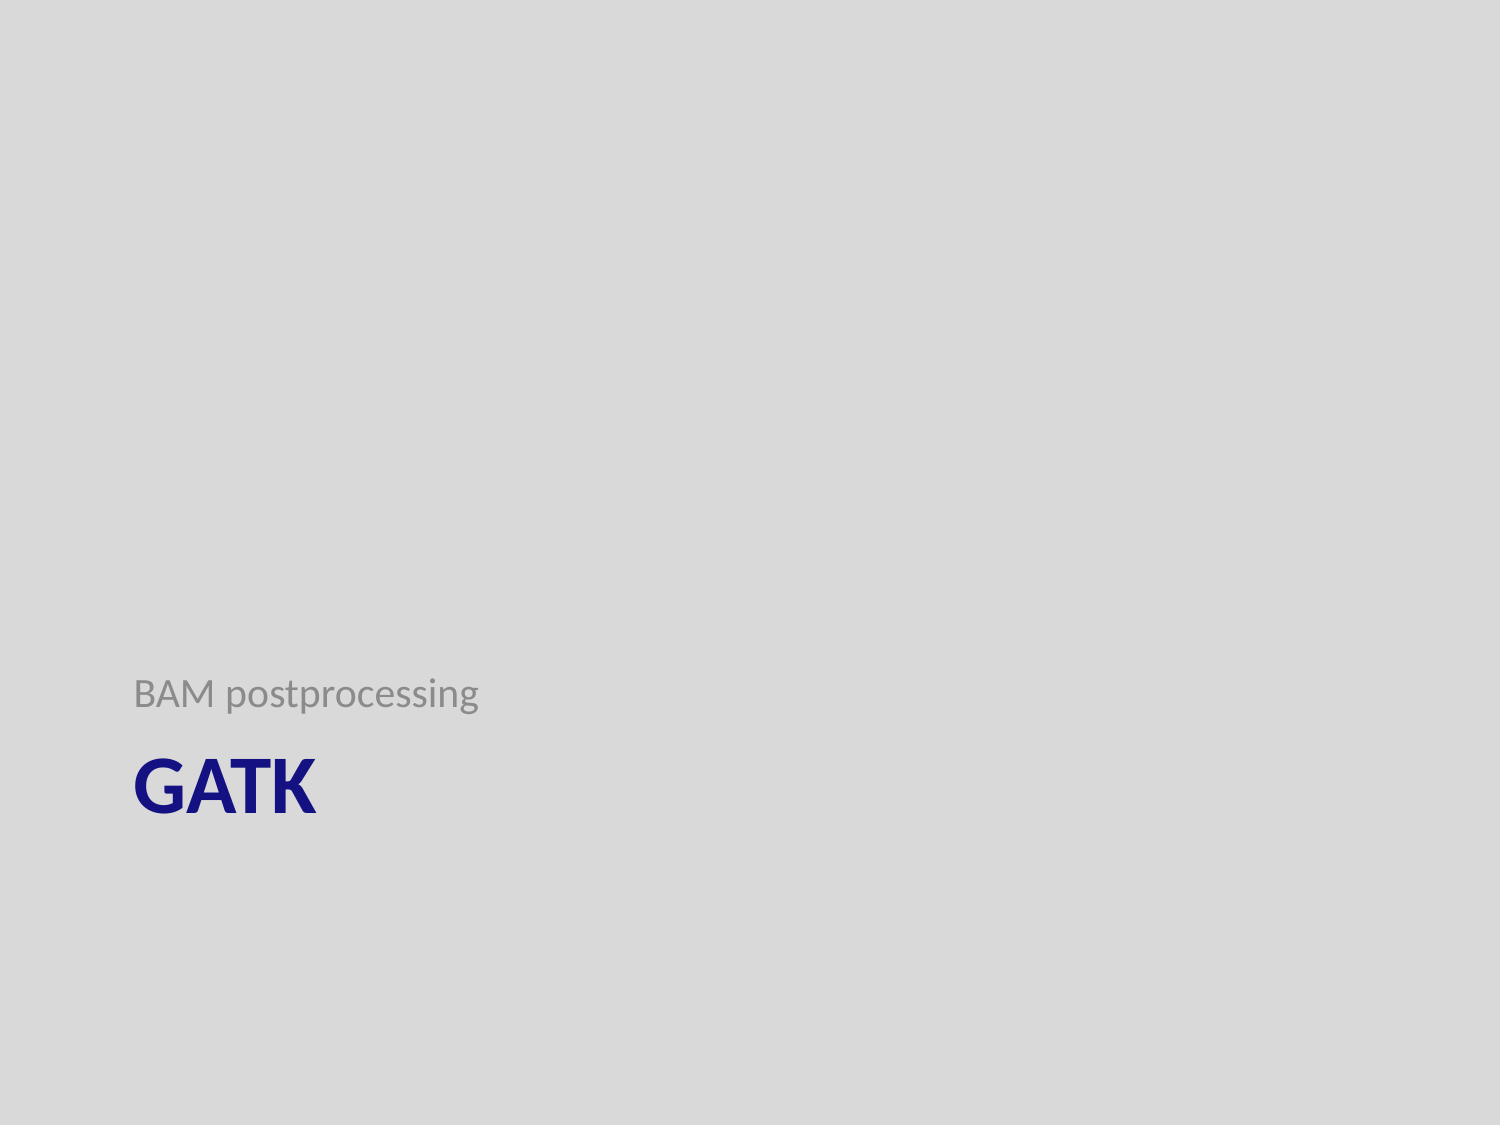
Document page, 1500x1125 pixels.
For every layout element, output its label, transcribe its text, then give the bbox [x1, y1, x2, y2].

title GATK [118, 723, 1394, 947]
list BAM postprocessing [118, 476, 1394, 723]
